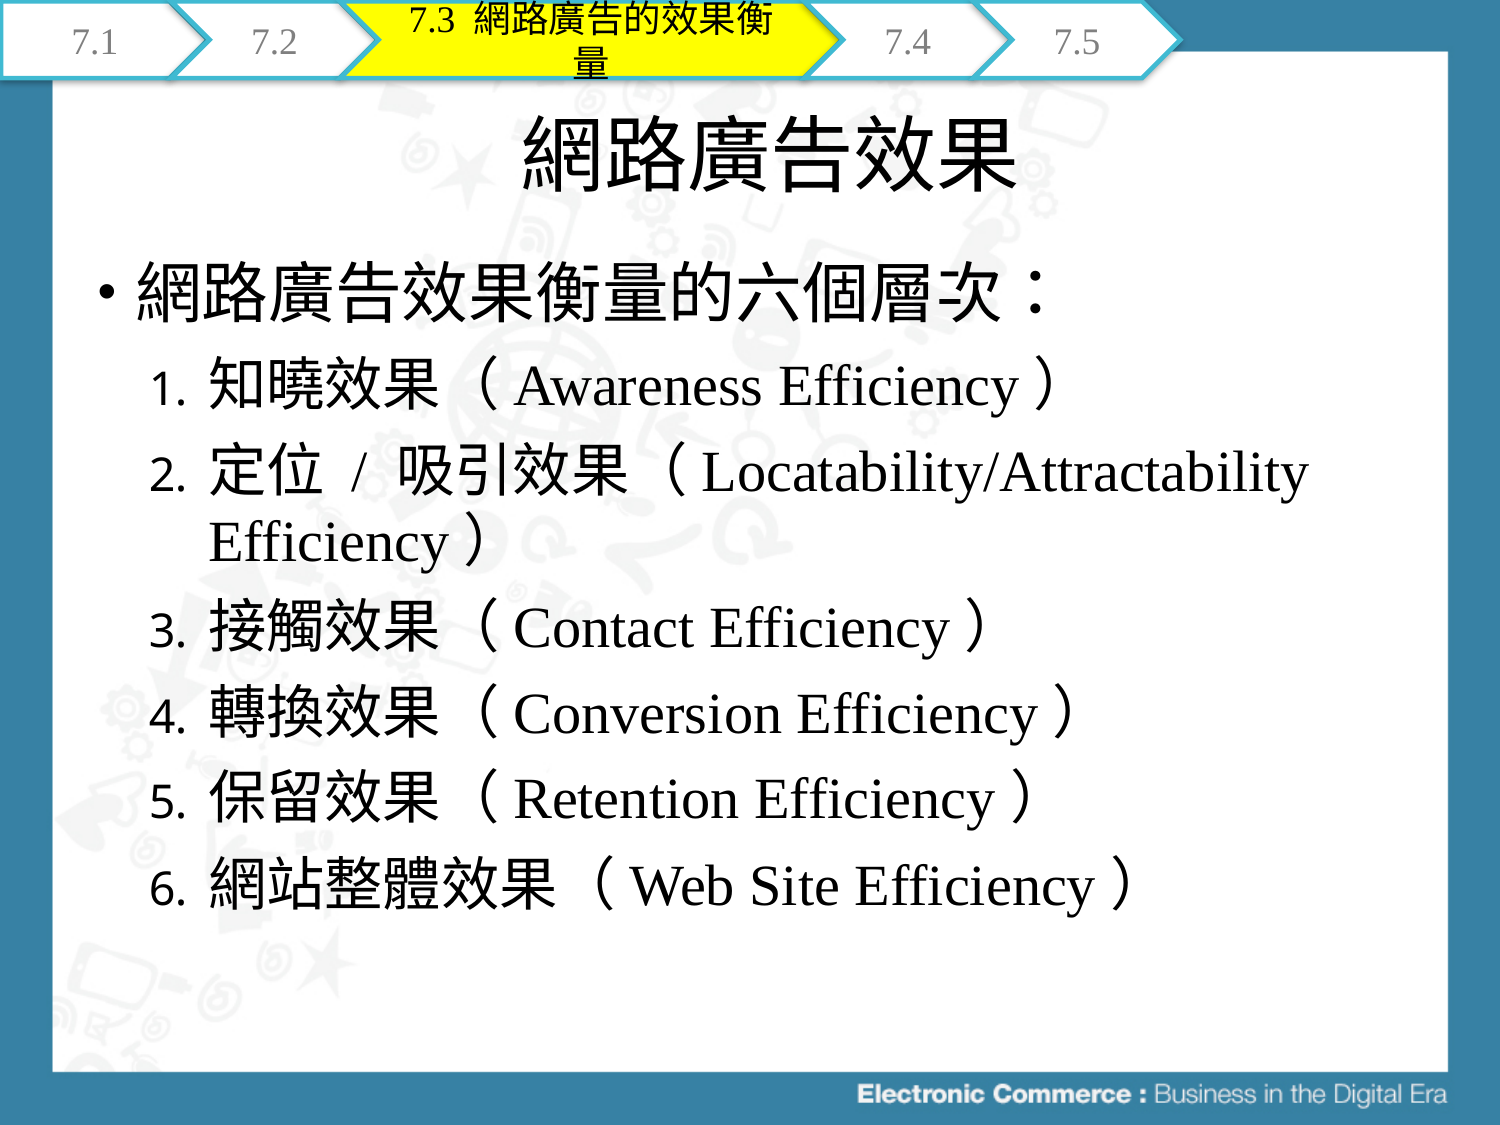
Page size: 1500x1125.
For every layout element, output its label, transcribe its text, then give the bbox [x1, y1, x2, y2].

list 網路廣告效果衡量的六個層次： 知曉效果（Awareness Efficiency） 定位 / 吸引效果（Locatability/Attractability Efficiency） 接觸效果（Contact Efficiency） 轉換效果（Conversion Efficiency） 保留效果（Retention Efficiency） 網站整體效果（Web Site Efficiency） [75, 243, 1424, 1059]
title 網路廣告效果 [75, 88, 547, 243]
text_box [552, 0, 630, 630]
title 網路廣告效果 [635, 58, 1459, 247]
picture [0, 0, 1500, 1125]
